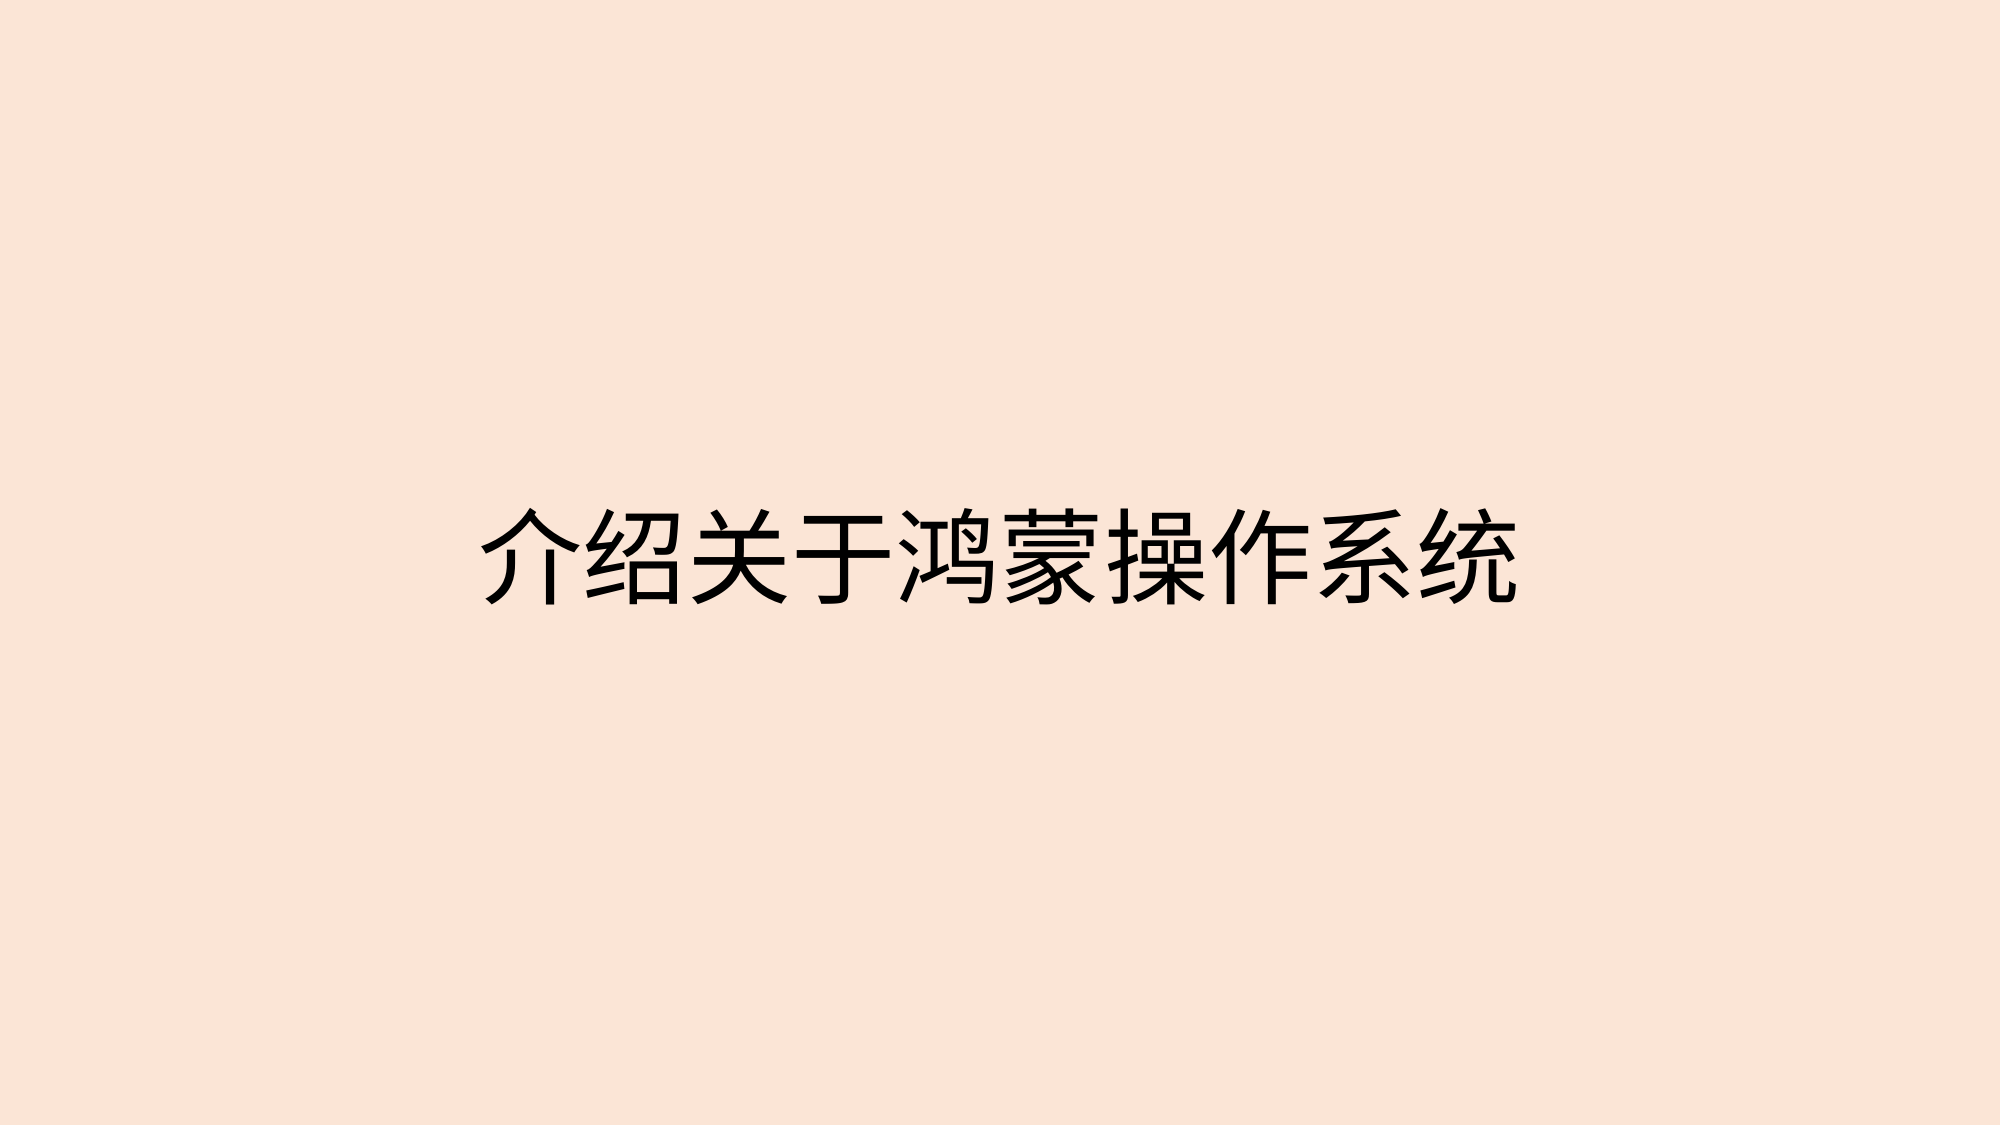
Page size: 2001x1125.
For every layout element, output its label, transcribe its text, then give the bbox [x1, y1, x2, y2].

title 介绍关于鸿蒙操作系统 [137, 453, 1863, 672]
